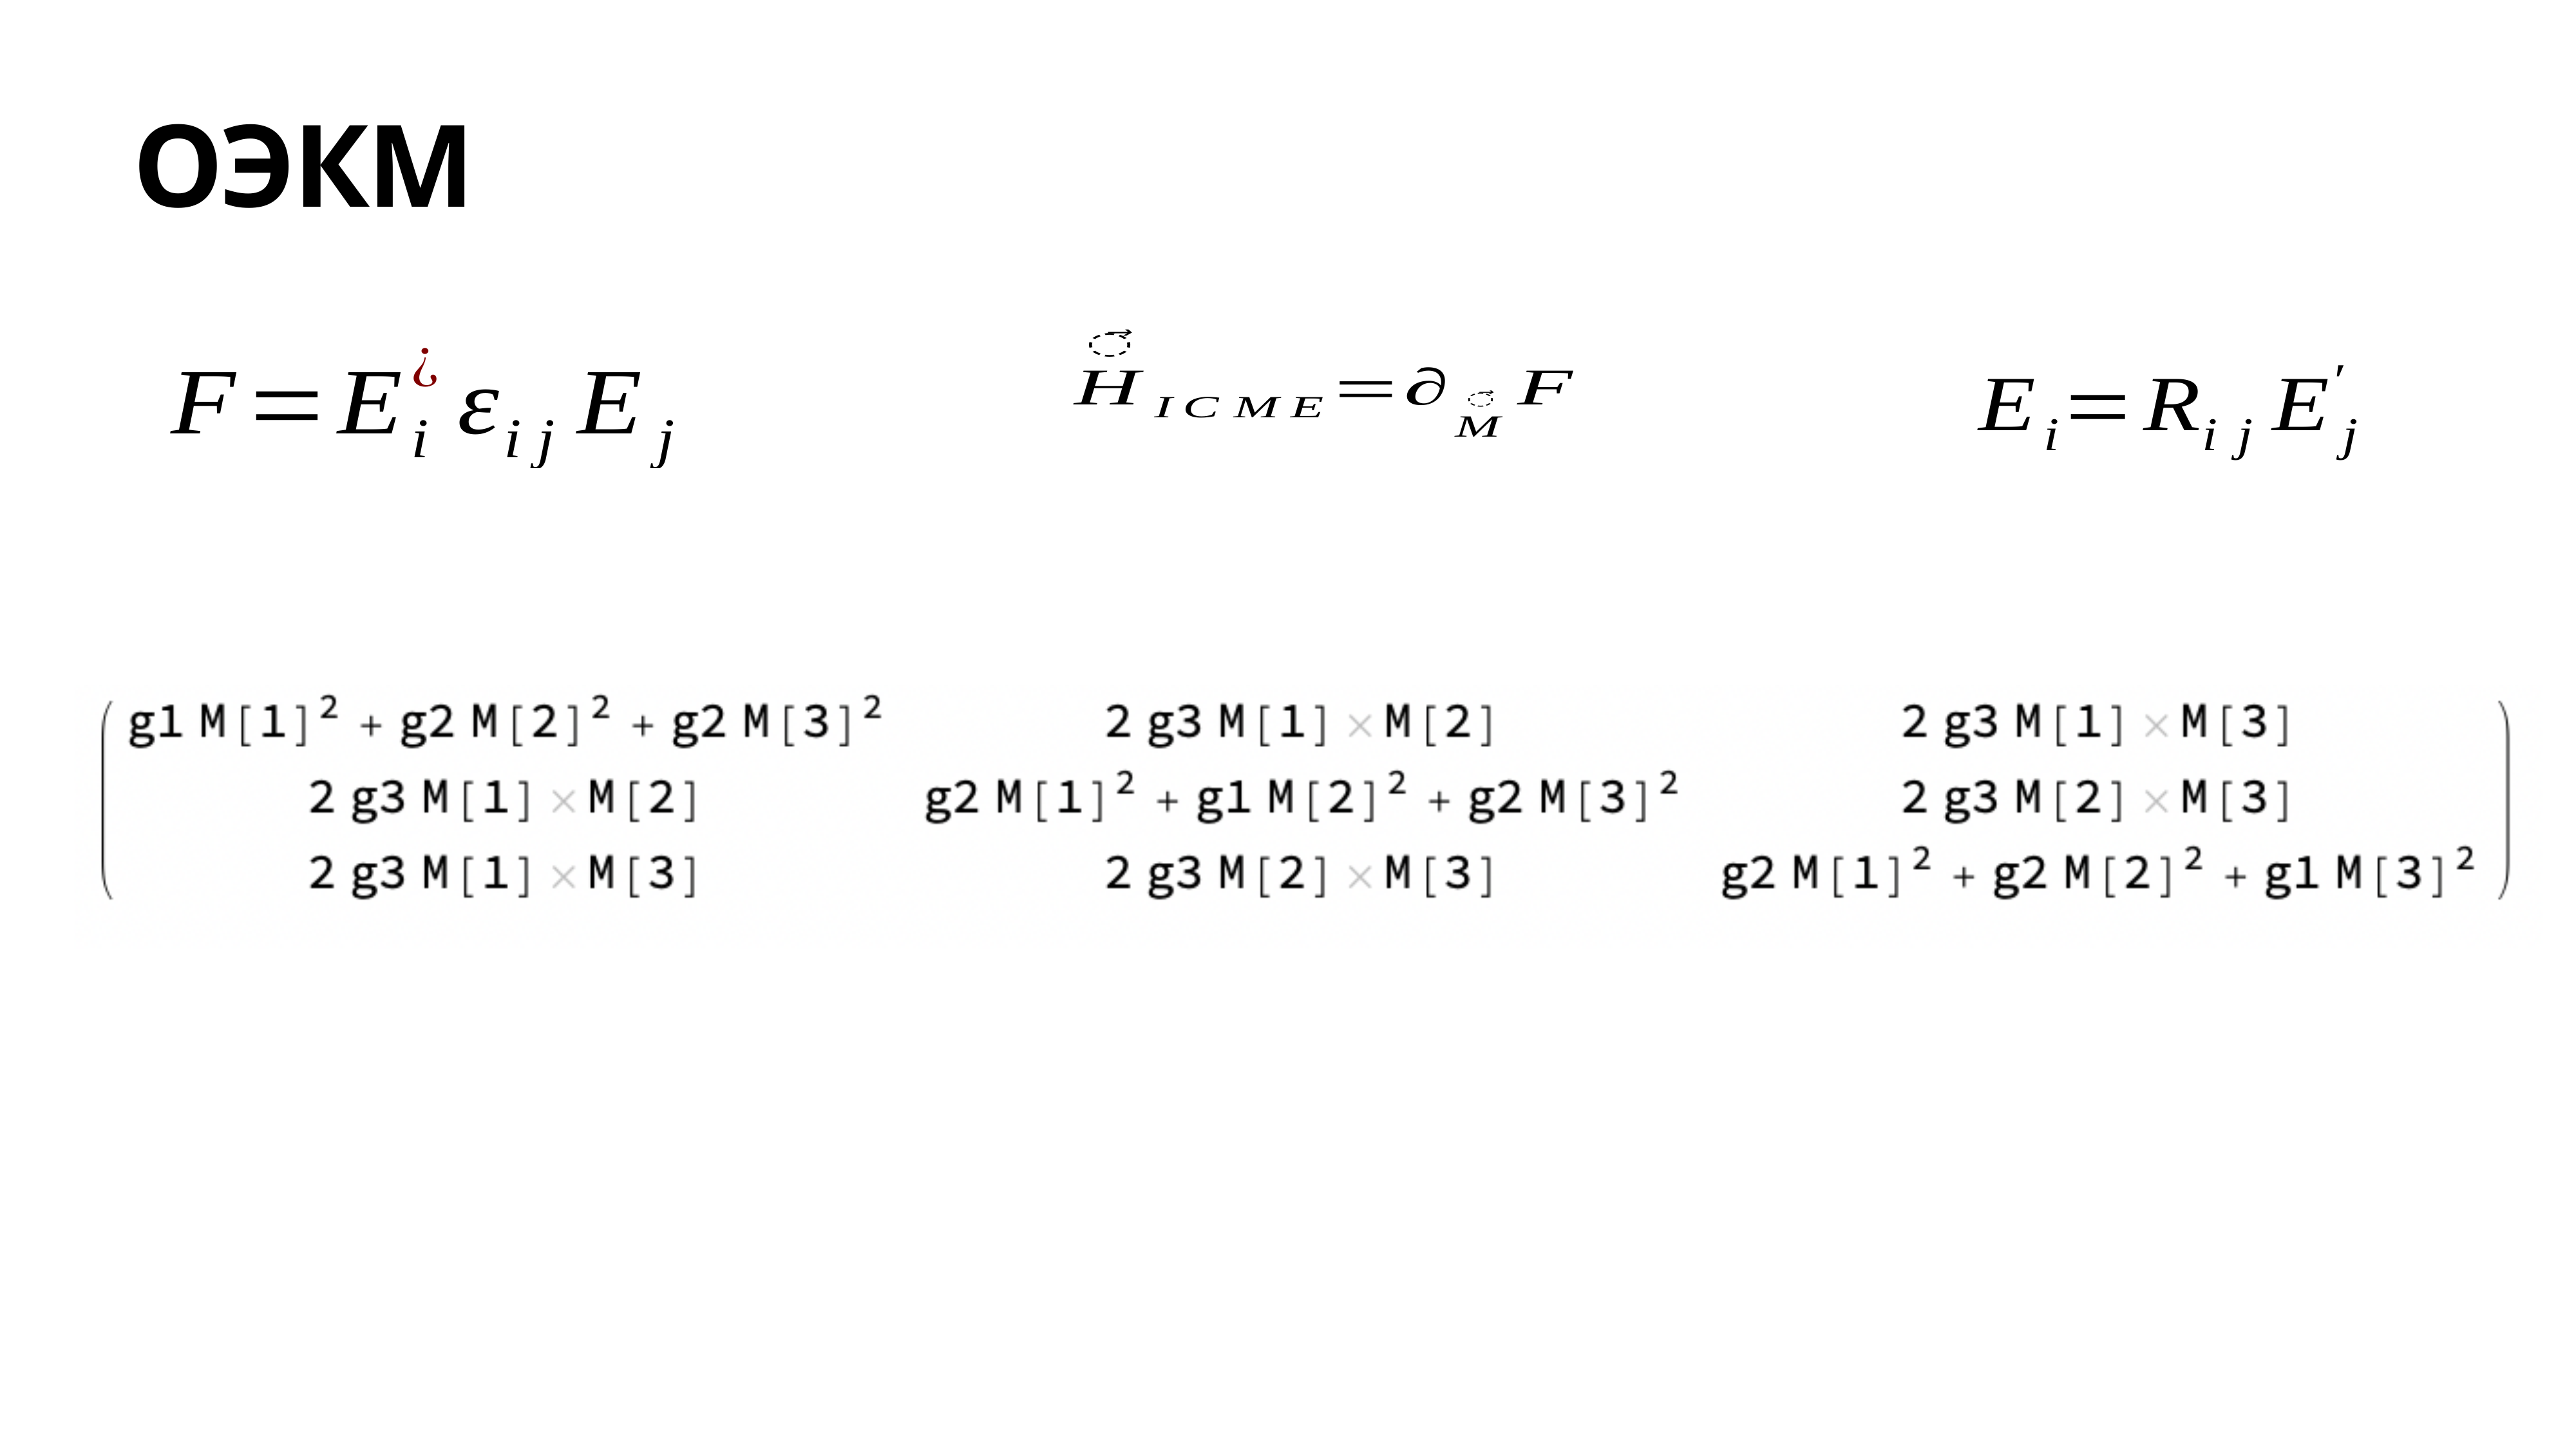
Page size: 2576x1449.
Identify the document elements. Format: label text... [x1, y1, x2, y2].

text_box [1069, 324, 1581, 444]
text_box [1973, 352, 2358, 462]
text_box [164, 345, 677, 468]
picture [73, 685, 2543, 949]
title ОЭКМ [127, 113, 2449, 266]
